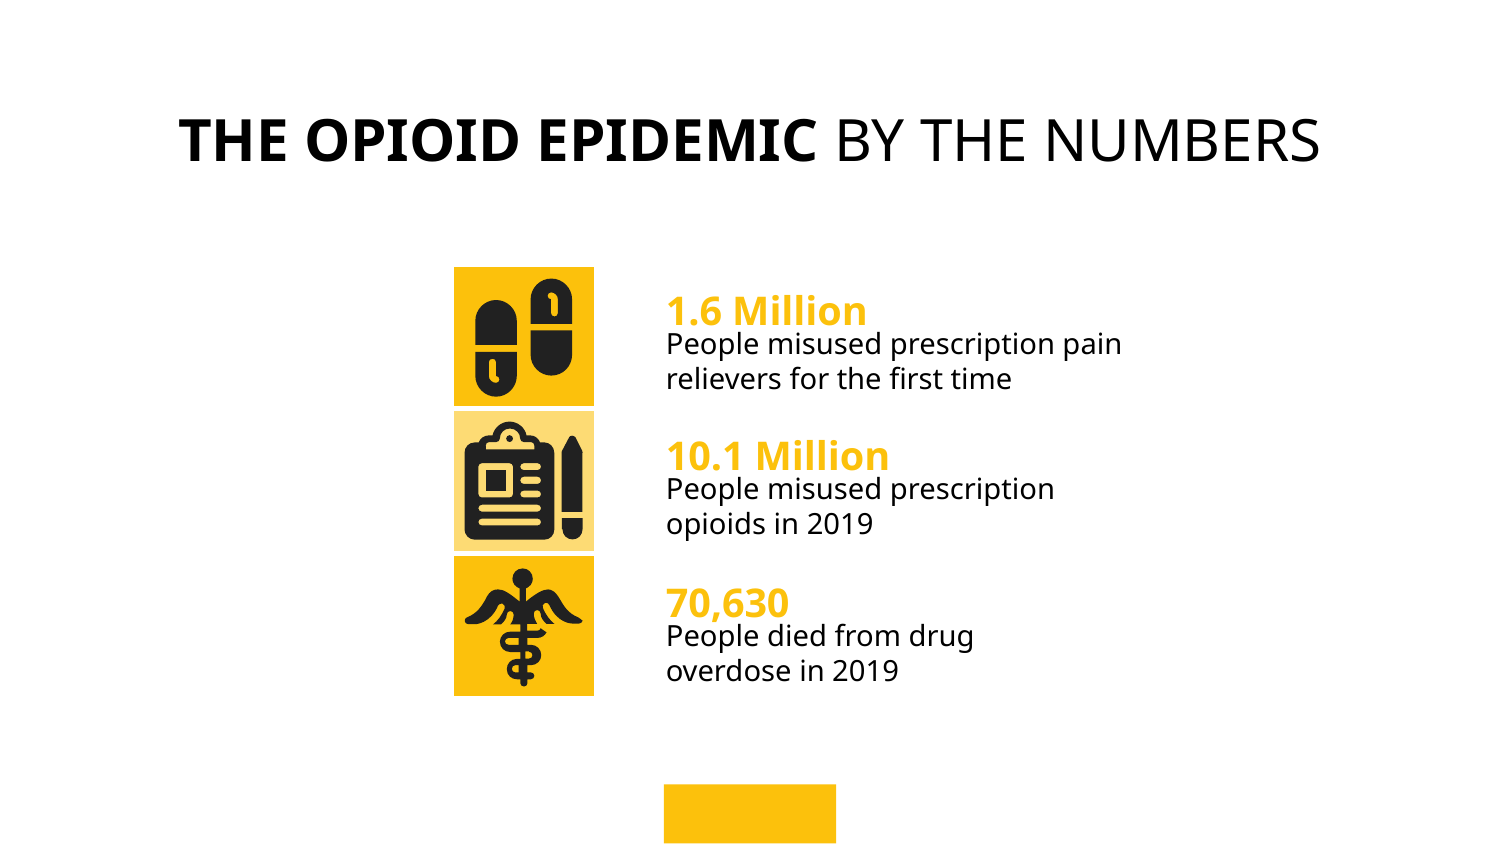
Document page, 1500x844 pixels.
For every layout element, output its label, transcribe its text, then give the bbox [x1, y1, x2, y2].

text_box [451, 265, 596, 408]
subtitle 1.6 Million [650, 264, 1032, 310]
subtitle 70,630 [650, 555, 1032, 602]
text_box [464, 421, 583, 540]
subtitle People misused prescription opioids in 2019 [650, 455, 1143, 549]
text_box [475, 278, 573, 397]
text_box [451, 553, 596, 698]
text_box [464, 568, 583, 687]
subtitle 10.1 Million [650, 408, 1032, 455]
subtitle People died from drug overdose in 2019 [650, 602, 1032, 692]
title THE OPIOID EPIDEMIC BY THE NUMBERS [148, 88, 1352, 178]
text_box [451, 408, 596, 553]
subtitle People misused prescription pain relievers for the first time [650, 310, 1183, 404]
